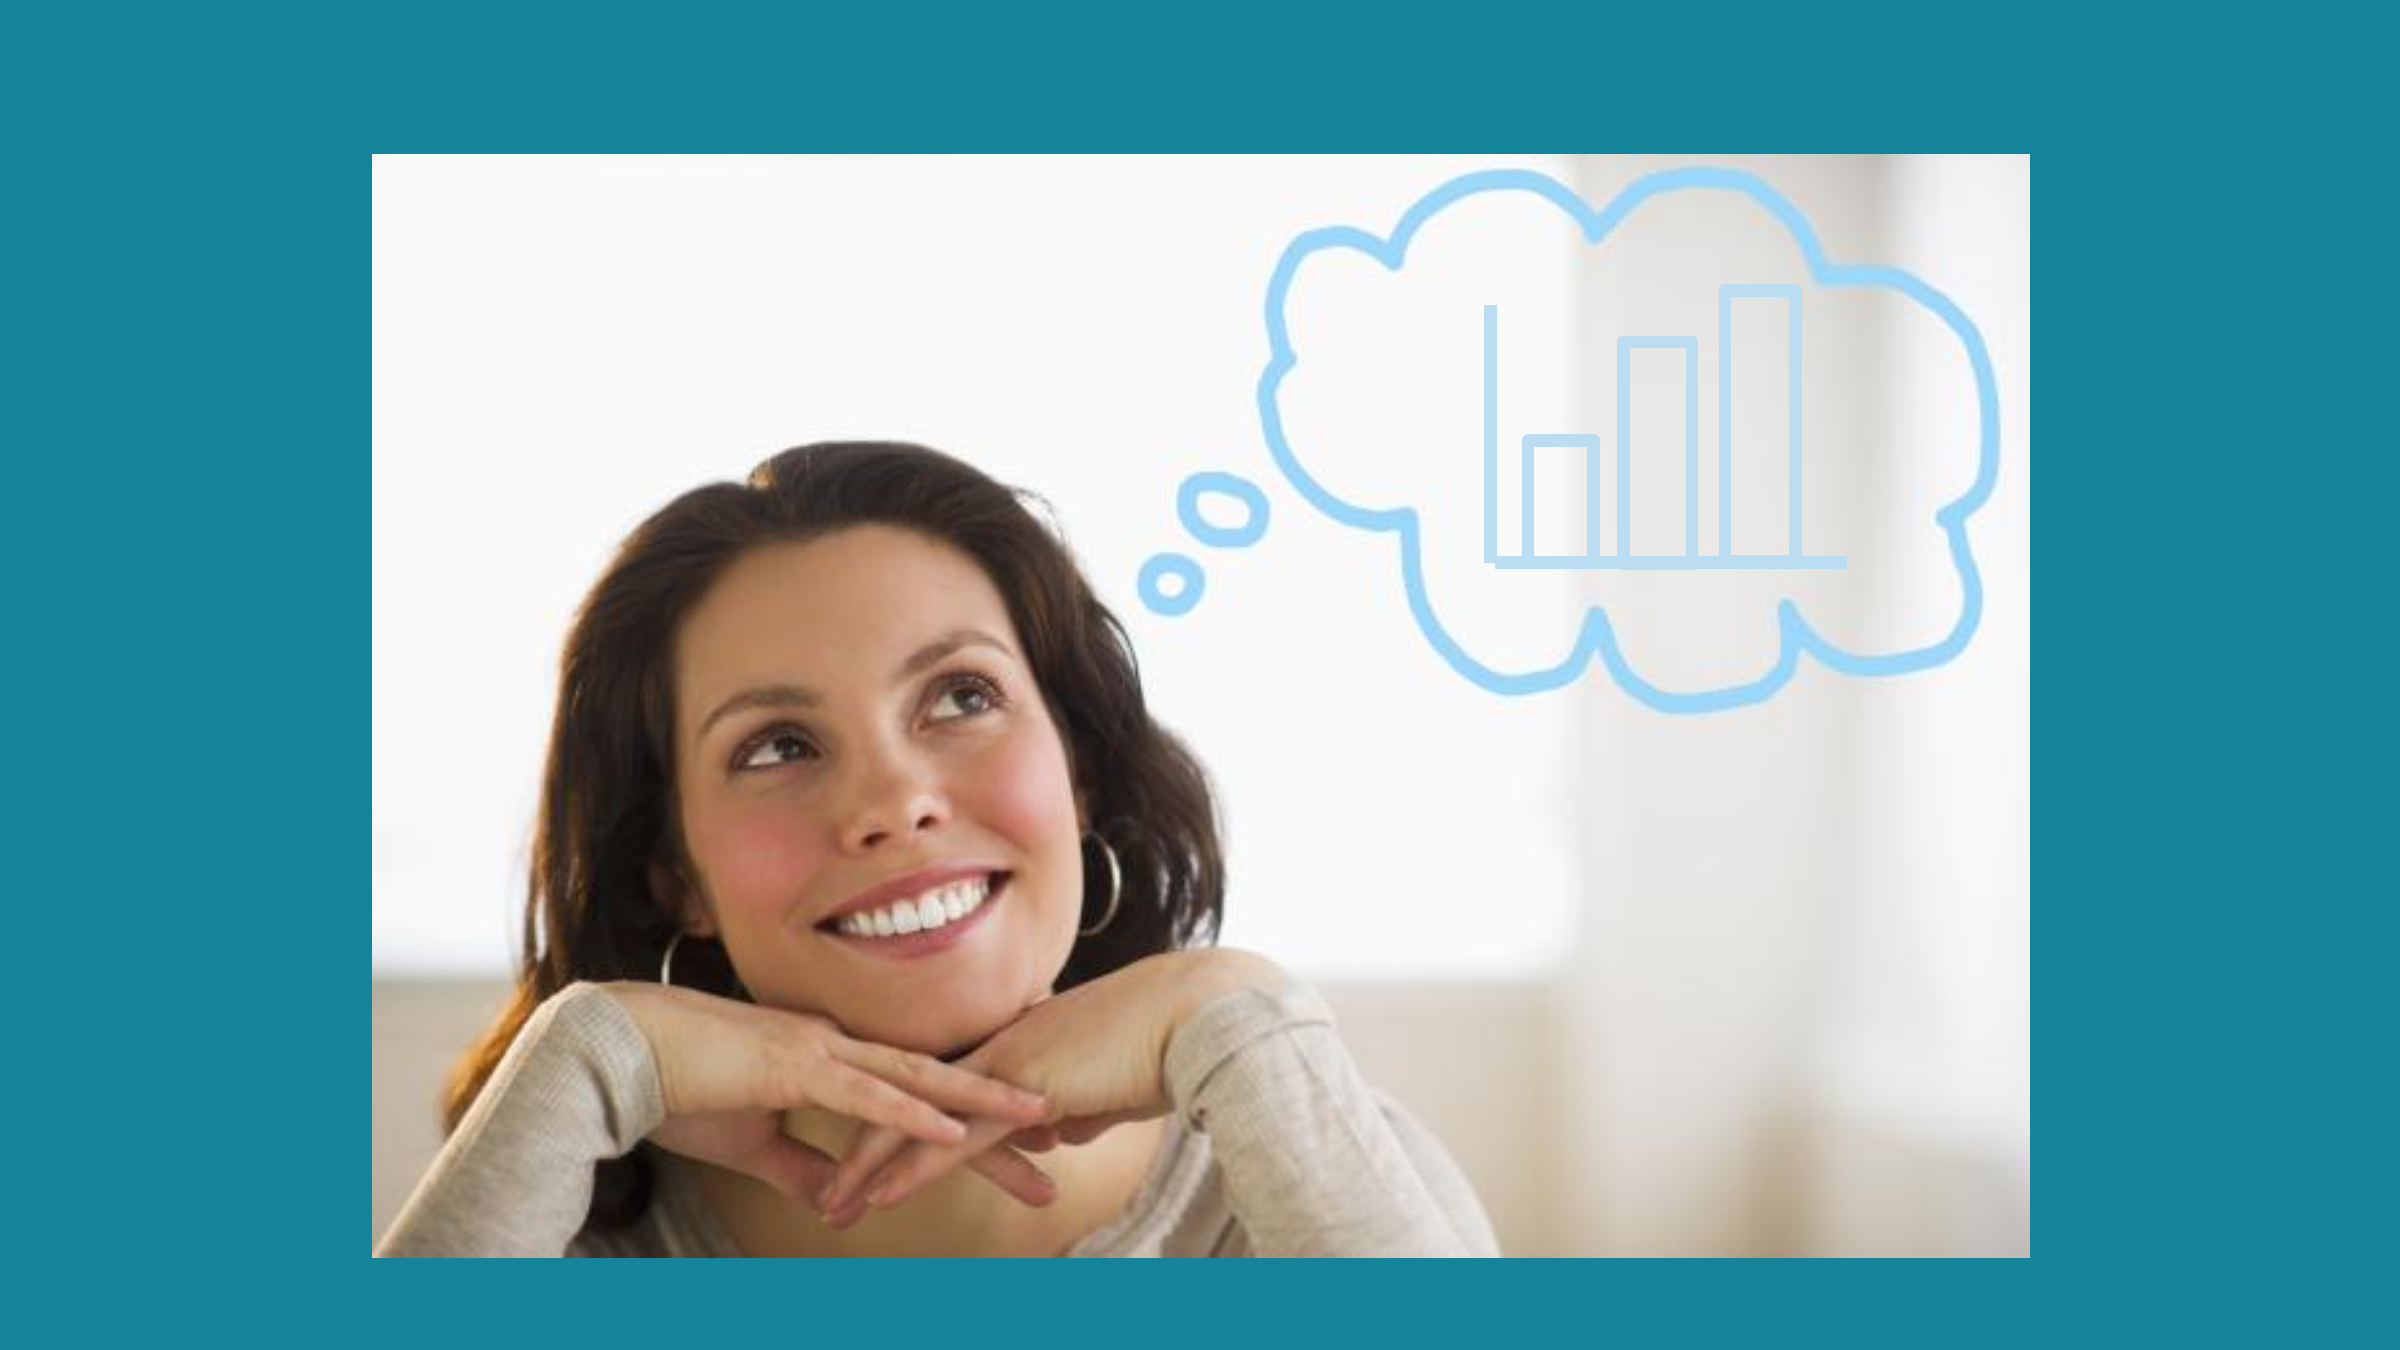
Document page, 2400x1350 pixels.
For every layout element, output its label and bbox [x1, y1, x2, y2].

picture [372, 154, 2030, 1258]
